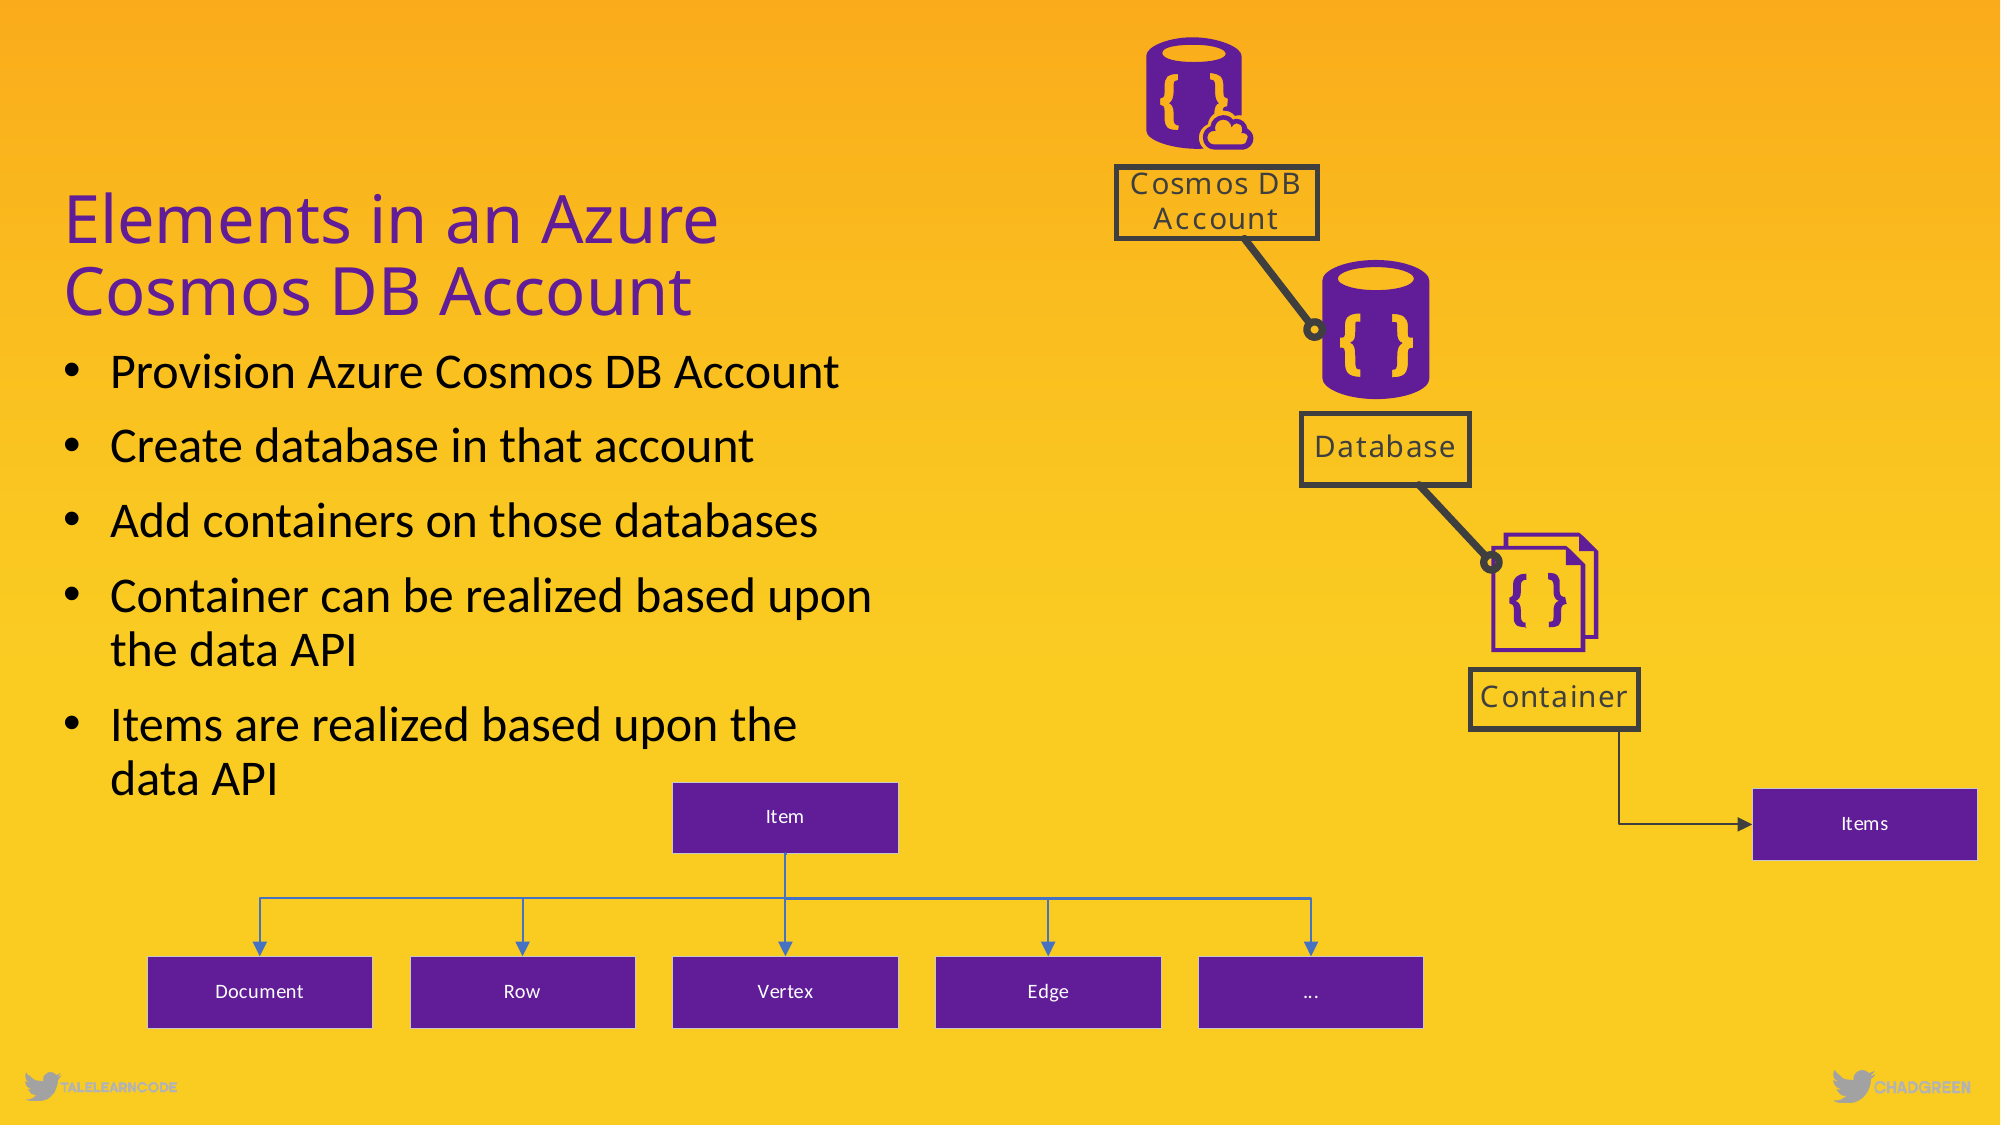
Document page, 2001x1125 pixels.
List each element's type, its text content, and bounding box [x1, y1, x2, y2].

title Elements in an Azure Cosmos DB Account [48, 34, 890, 337]
picture [0, 0, 2001, 1125]
list Provision Azure Cosmos DB Account Create database in that account Add containers on those databases Container can be realized based upon the data API Items are realized based upon the data API [48, 337, 905, 963]
